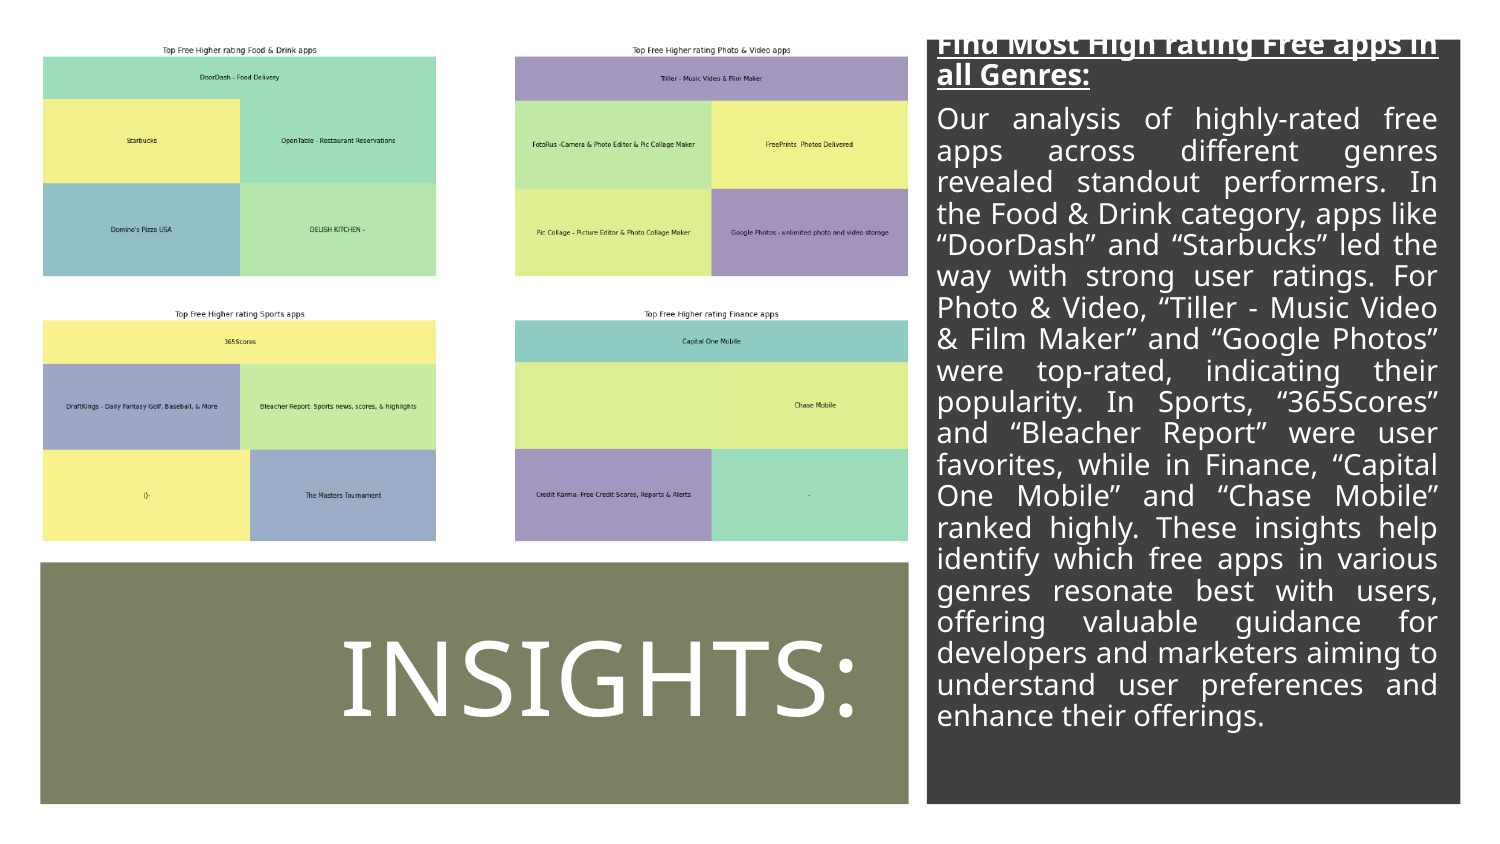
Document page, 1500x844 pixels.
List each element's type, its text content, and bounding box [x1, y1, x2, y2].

picture [40, 39, 909, 546]
title Insights: [64, 586, 876, 787]
text_box [926, 38, 1462, 805]
text_box Find Most High rating Free apps in all Genres: Our analysis of highly-rated free apps across different genres revealed standout performers. In the Food & Drink category, apps like “DoorDash” and “Starbucks” led the way with strong user ratings. For Photo & Video, “Tiller - Music Video & Film Maker” and “Google Photos” were top-rated, indicating their popularity. In Sports, “365Scores” and “Bleacher Report” were user favorites, while in Finance, “Capital One Mobile” and “Chase Mobile” ranked highly. These insights help identify which free apps in various genres resonate best with users, offering valuable guidance for developers and marketers aiming to understand user preferences and enhance their offerings. [929, 64, 1446, 787]
text_box [39, 561, 910, 805]
